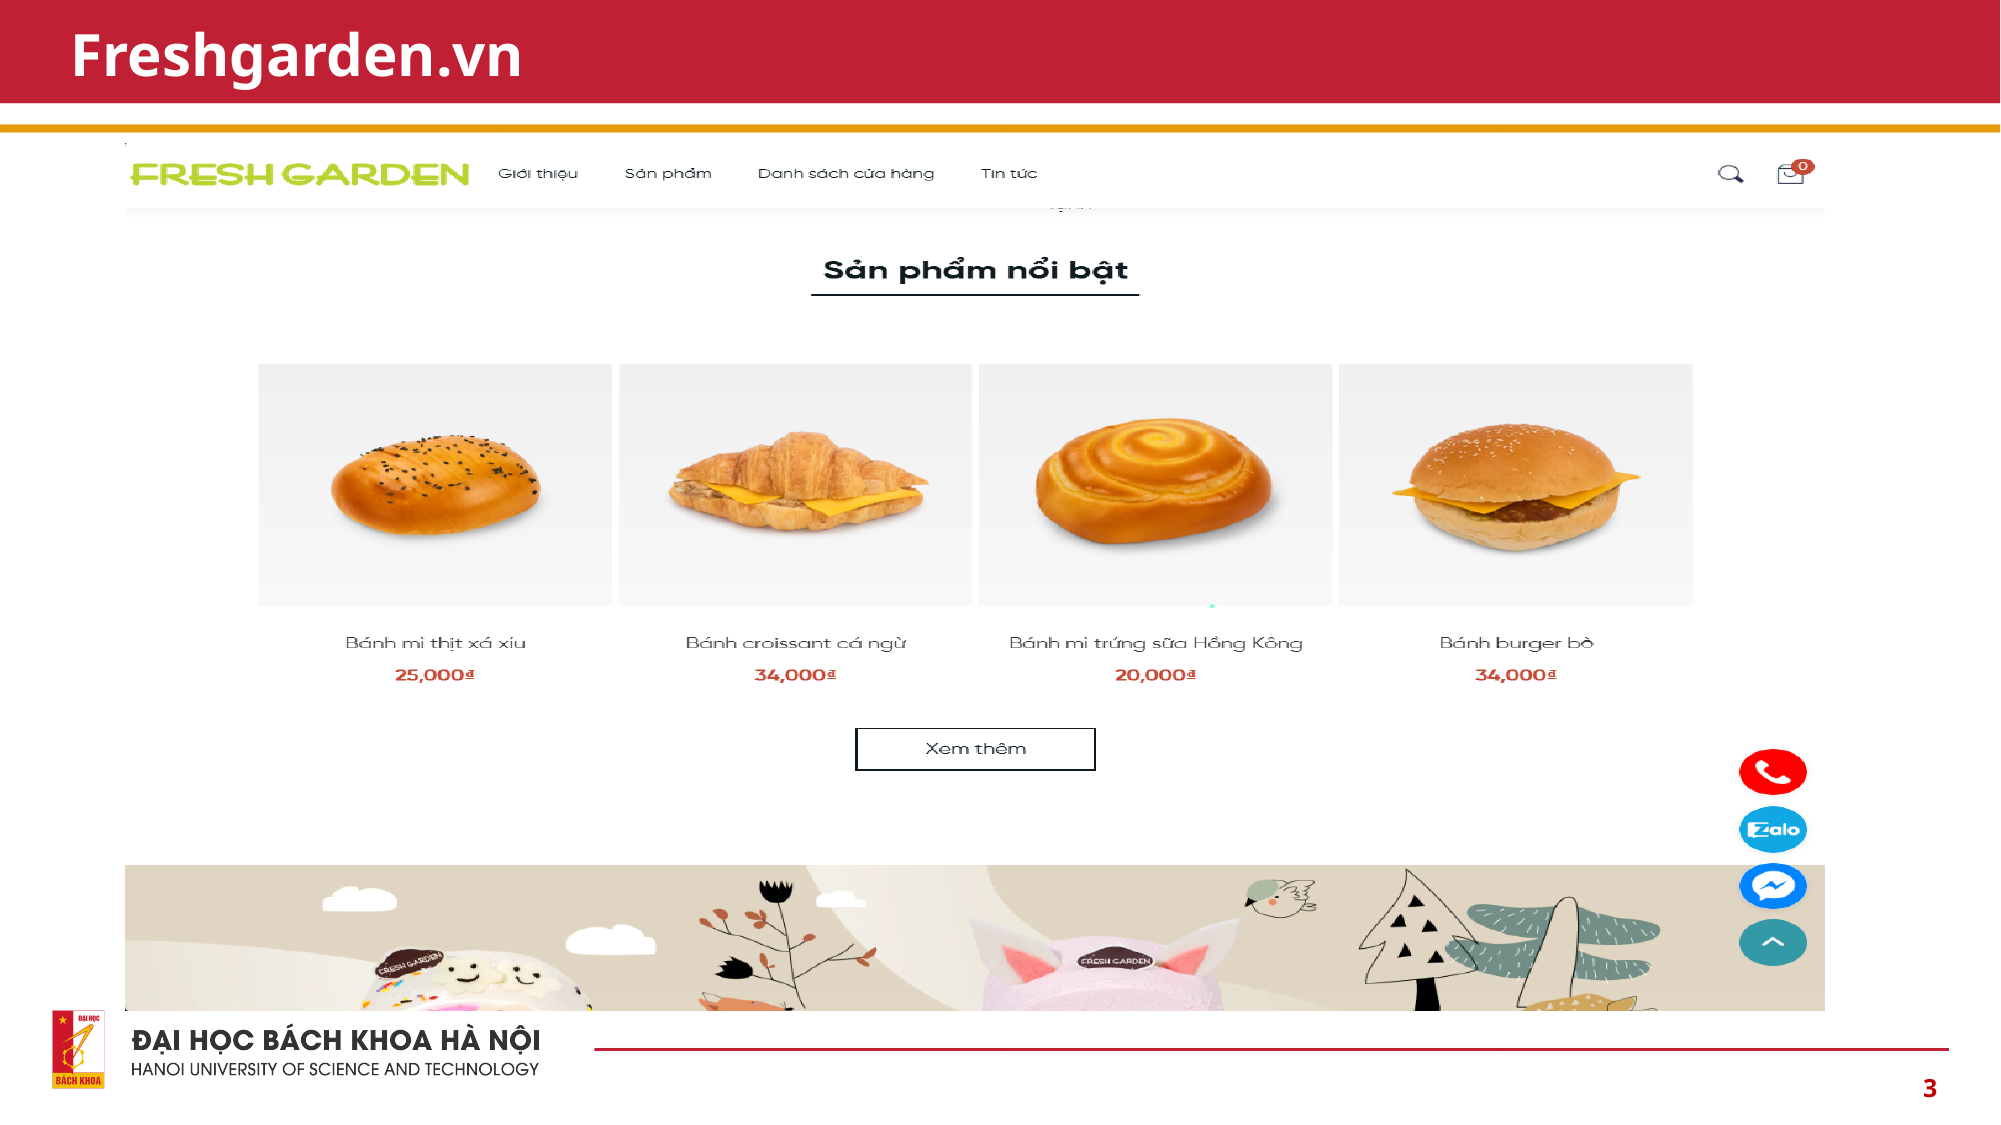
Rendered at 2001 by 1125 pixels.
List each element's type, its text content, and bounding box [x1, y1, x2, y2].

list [124, 143, 1826, 1012]
picture [0, 0, 2001, 1125]
title Freshgarden.vn [55, 18, 1945, 90]
slide_number 3 [1502, 1065, 1953, 1125]
